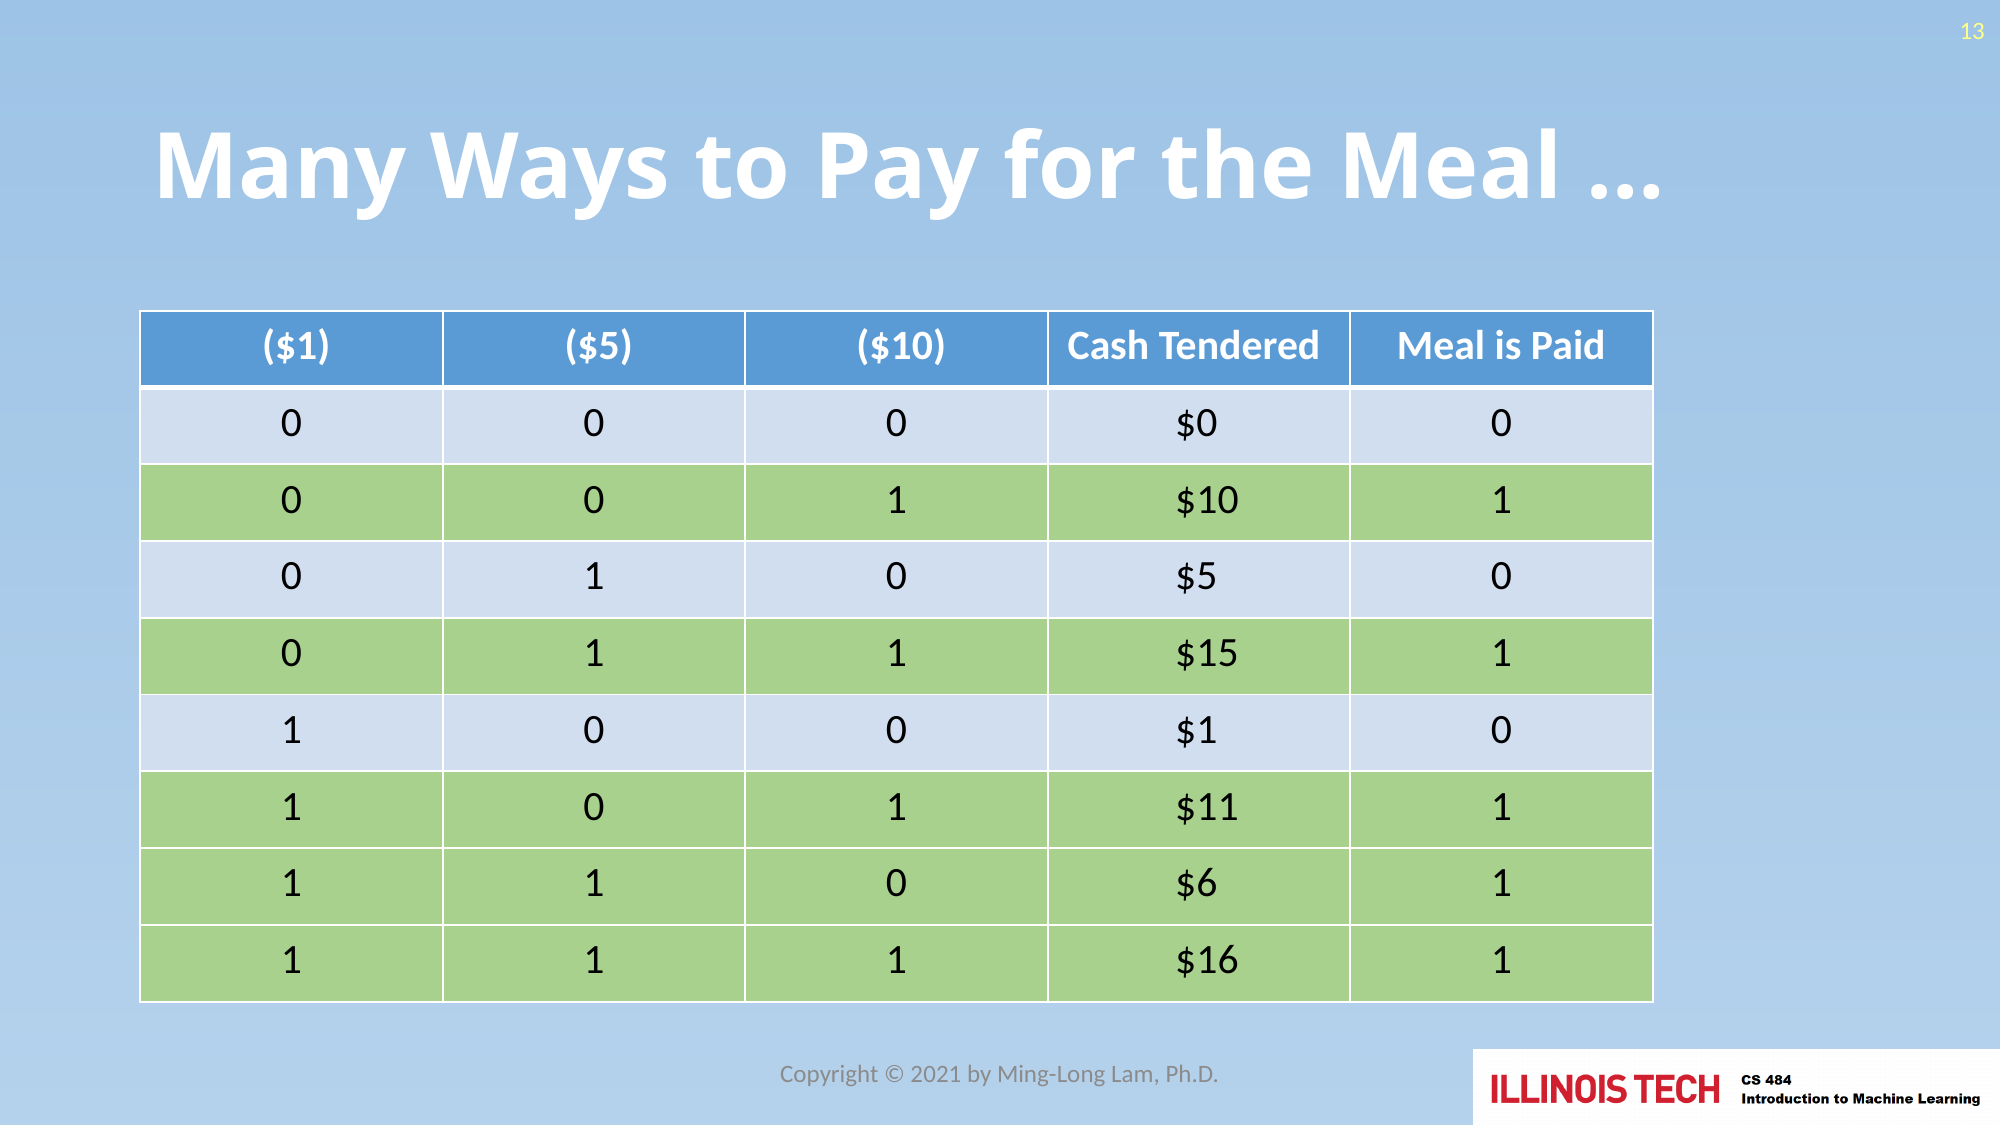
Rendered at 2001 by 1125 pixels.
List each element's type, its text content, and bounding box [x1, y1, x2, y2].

slide_number 13 [1550, 0, 2000, 60]
title Many Ways to Pay for the Meal … [137, 59, 1863, 278]
footer Copyright © 2021 by Ming-Long Lam, Ph.D. [662, 1042, 1338, 1103]
picture [1473, 1049, 2000, 1125]
